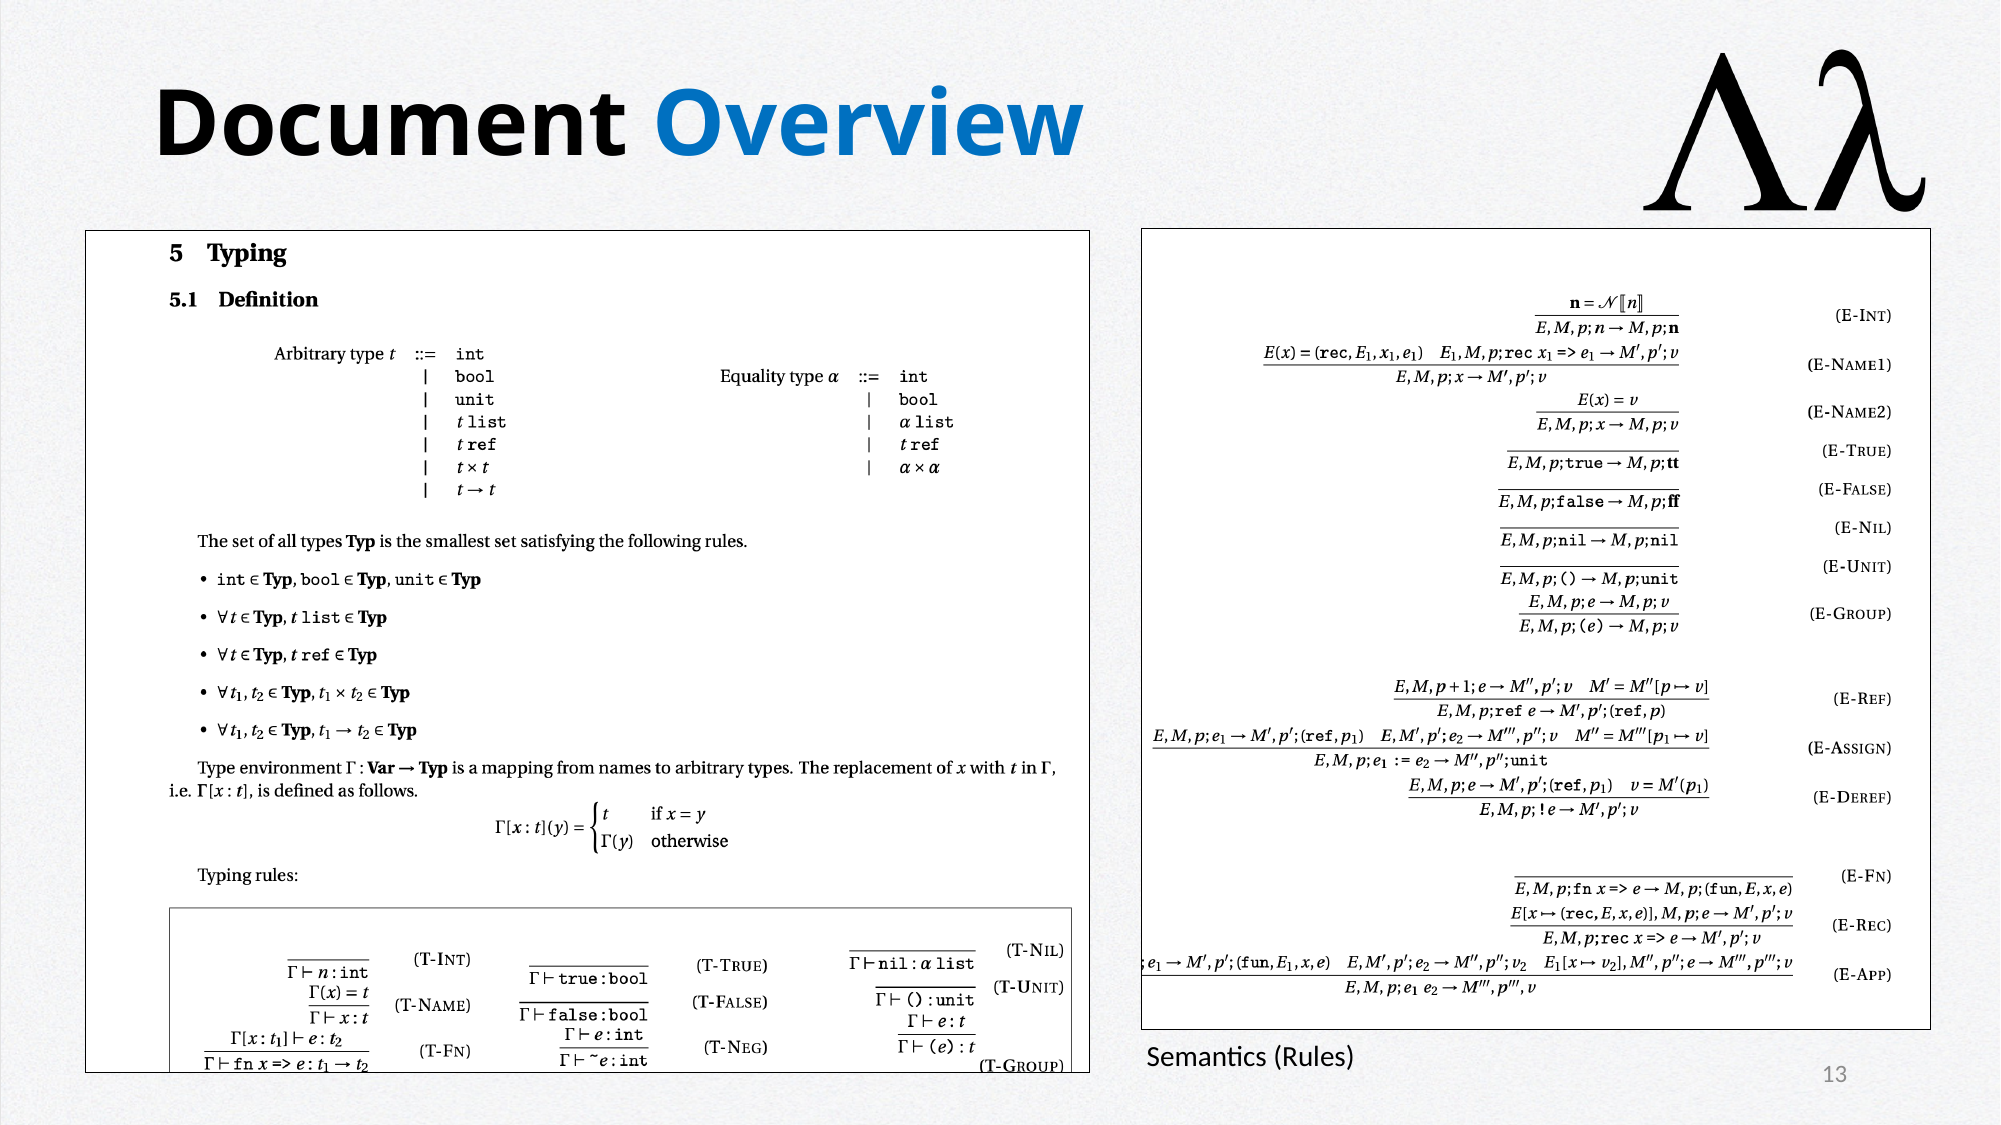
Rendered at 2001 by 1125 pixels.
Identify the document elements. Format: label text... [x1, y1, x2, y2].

title Document Overview [137, 17, 1863, 235]
slide_number 12 [1412, 1042, 1863, 1103]
picture [0, 0, 2001, 1125]
text_box Semantics (Rules) [1131, 1029, 1370, 1080]
